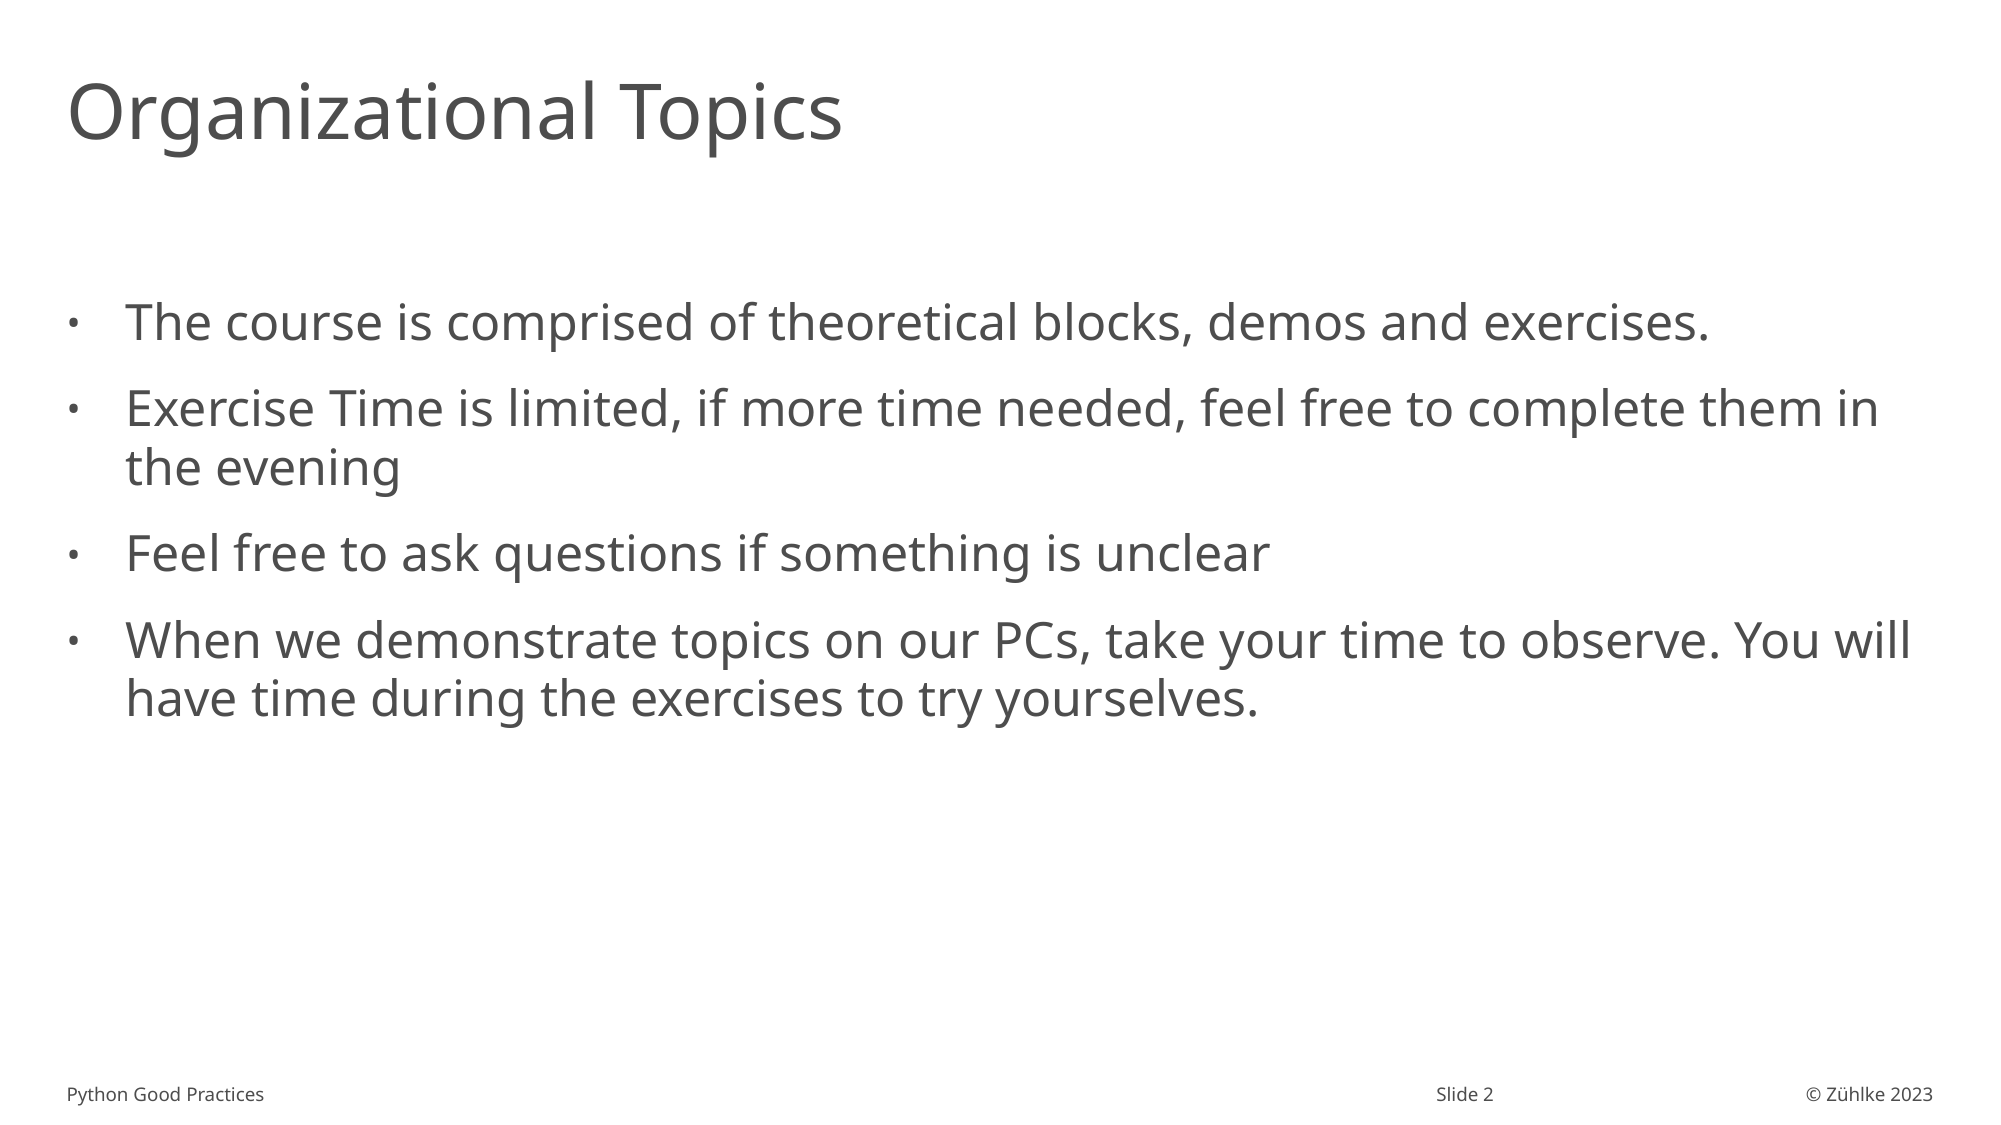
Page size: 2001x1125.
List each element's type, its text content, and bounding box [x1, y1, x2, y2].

title Organizational Topics [66, 66, 1934, 177]
list The course is comprised of theoretical blocks, demos and exercises. Exercise Time is limited, if more time needed, feel free to complete them in the evening Feel free to ask questions if something is unclear When we demonstrate topics on our PCs, take your time to observe. You will have time during the exercises to try yourselves. [66, 293, 1934, 1059]
